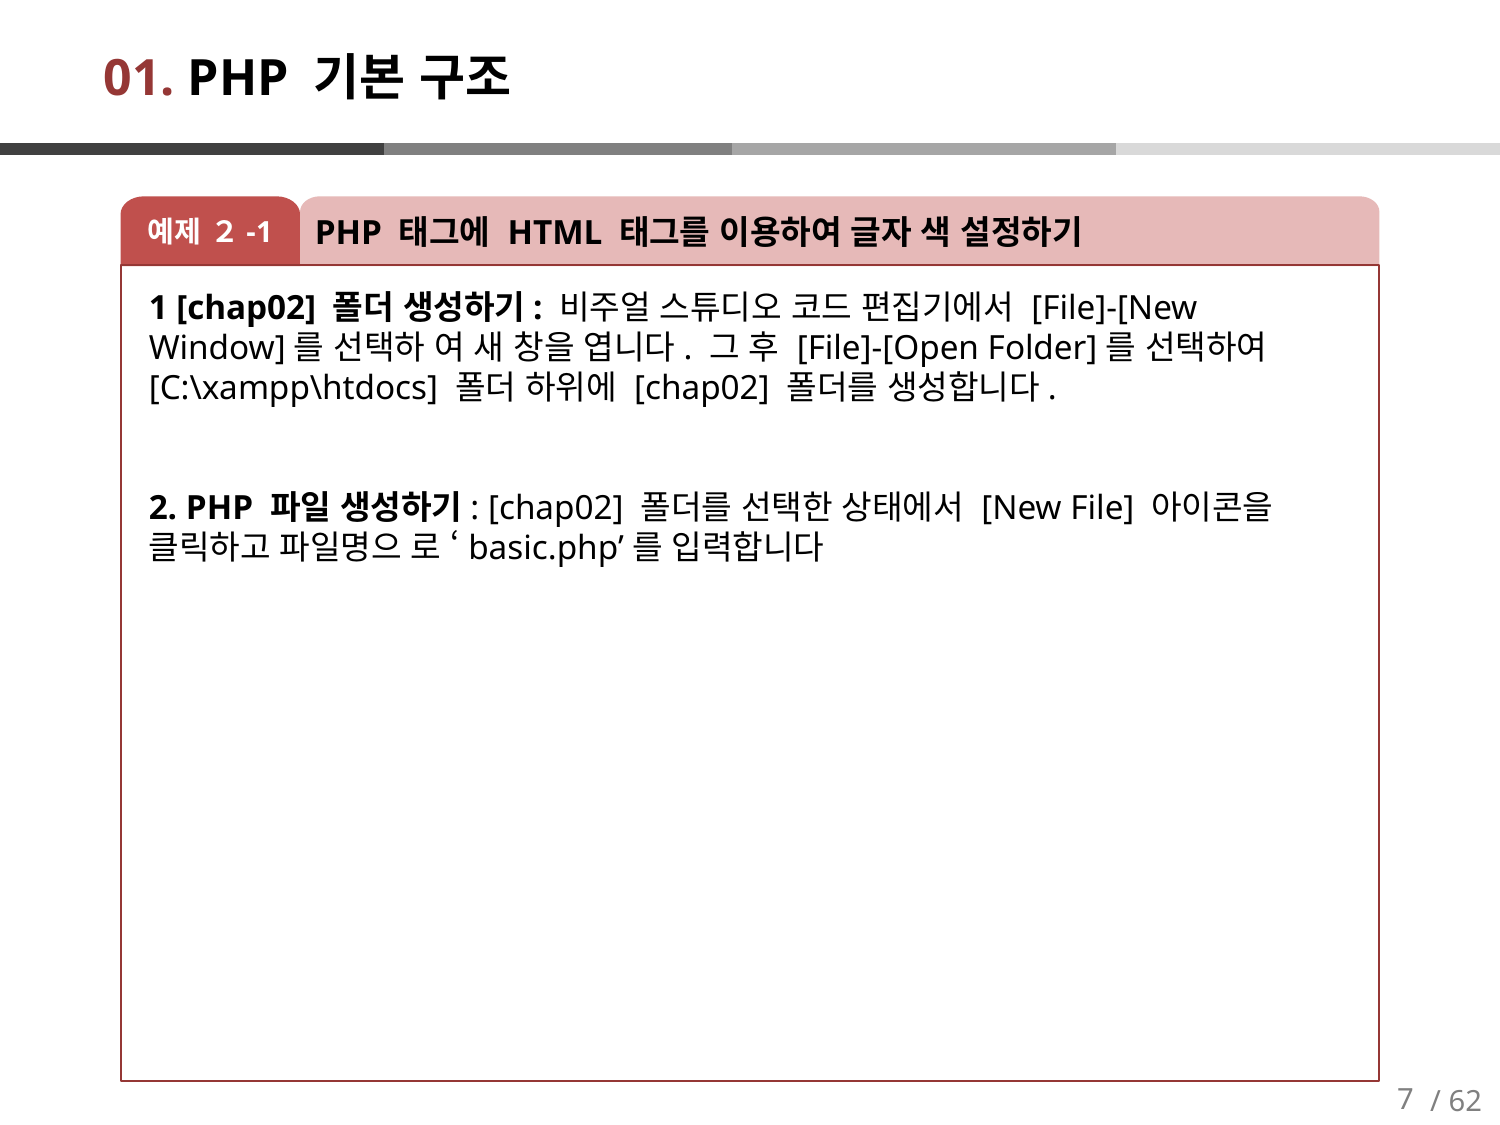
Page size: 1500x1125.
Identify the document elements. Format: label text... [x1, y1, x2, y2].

title 01. PHP 기본 구조 [88, 30, 1211, 121]
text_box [120, 196, 1380, 1081]
